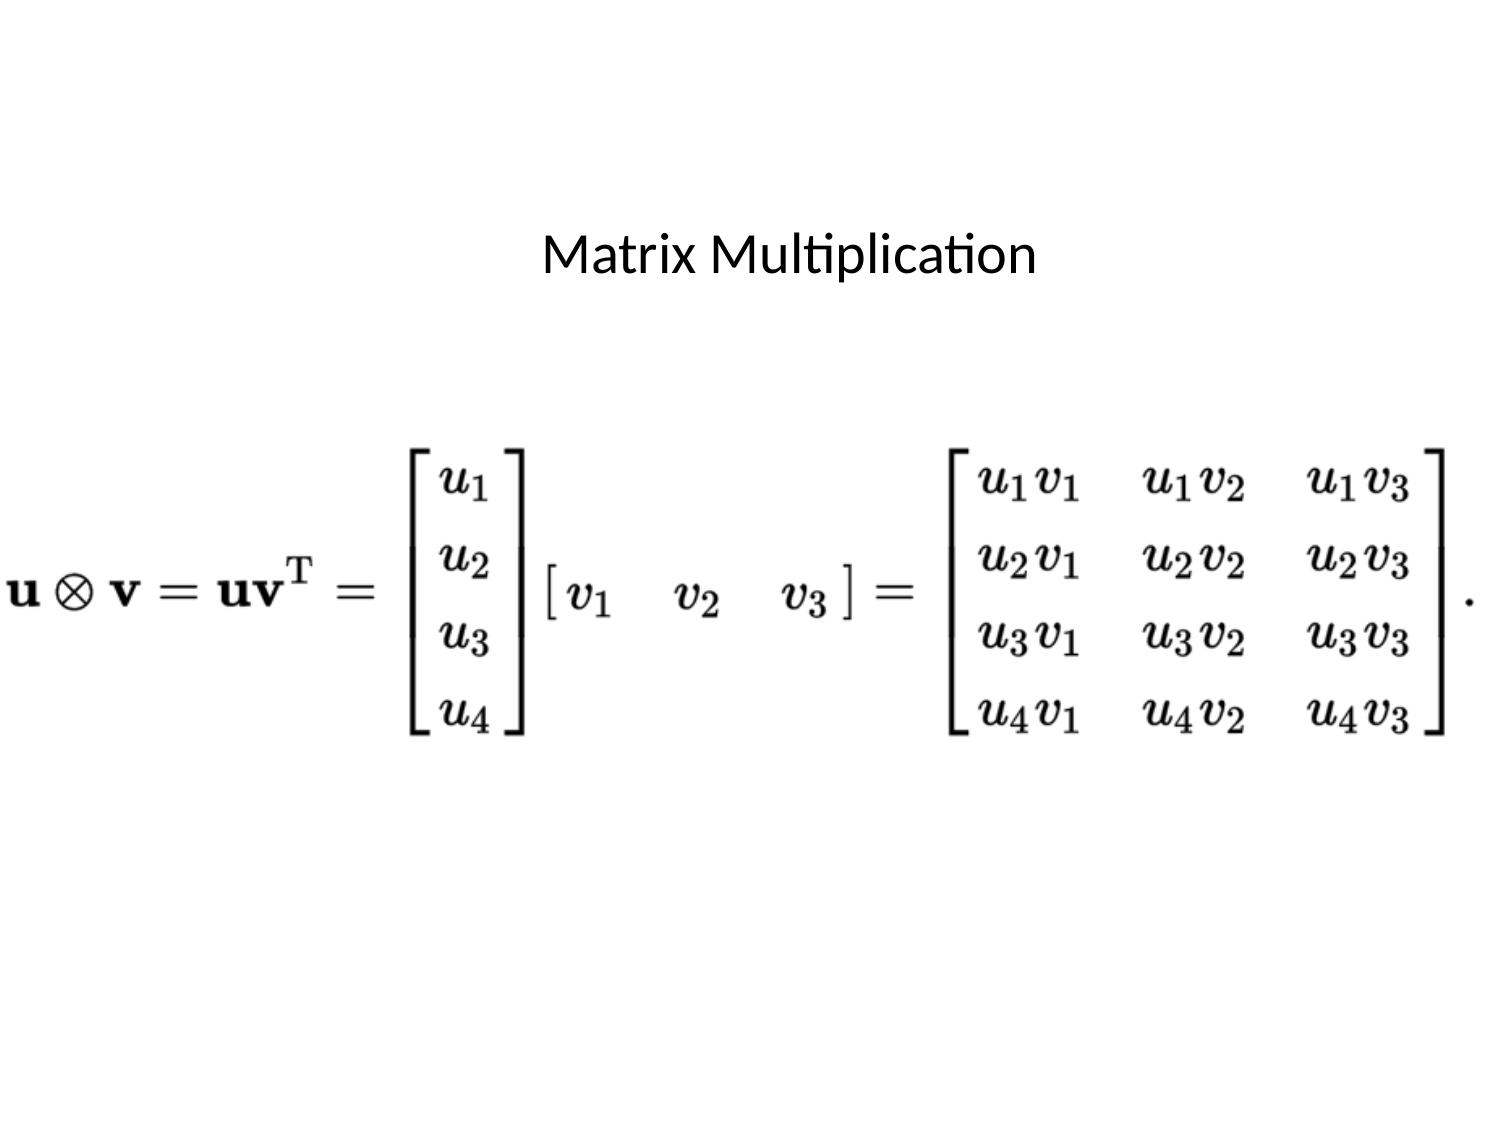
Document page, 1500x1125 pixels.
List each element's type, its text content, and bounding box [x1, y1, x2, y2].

text_box Matrix Multiplication [351, 208, 1229, 293]
picture [0, 417, 1500, 775]
